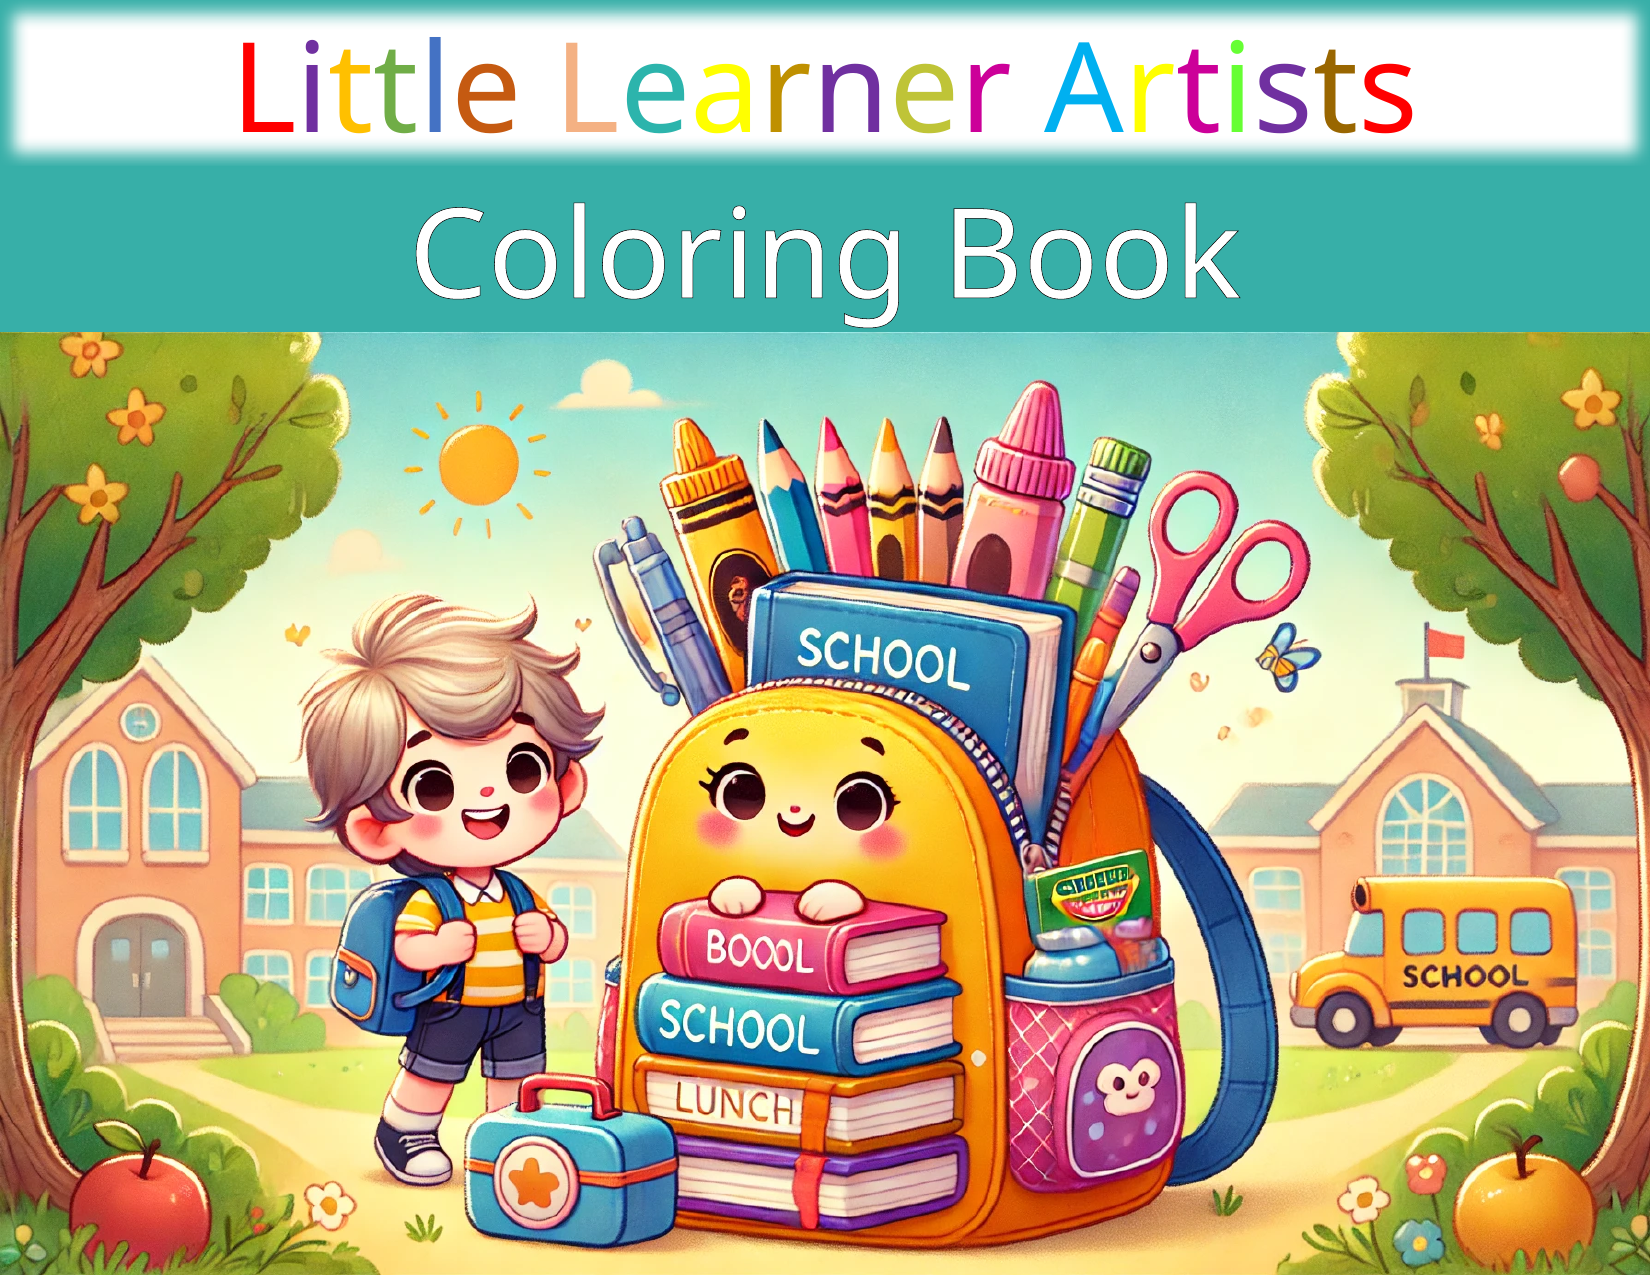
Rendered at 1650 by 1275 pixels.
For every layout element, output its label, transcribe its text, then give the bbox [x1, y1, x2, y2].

text_box Coloring Book [0, 165, 1650, 331]
picture [0, 332, 1650, 1275]
text_box [25, 26, 1627, 141]
